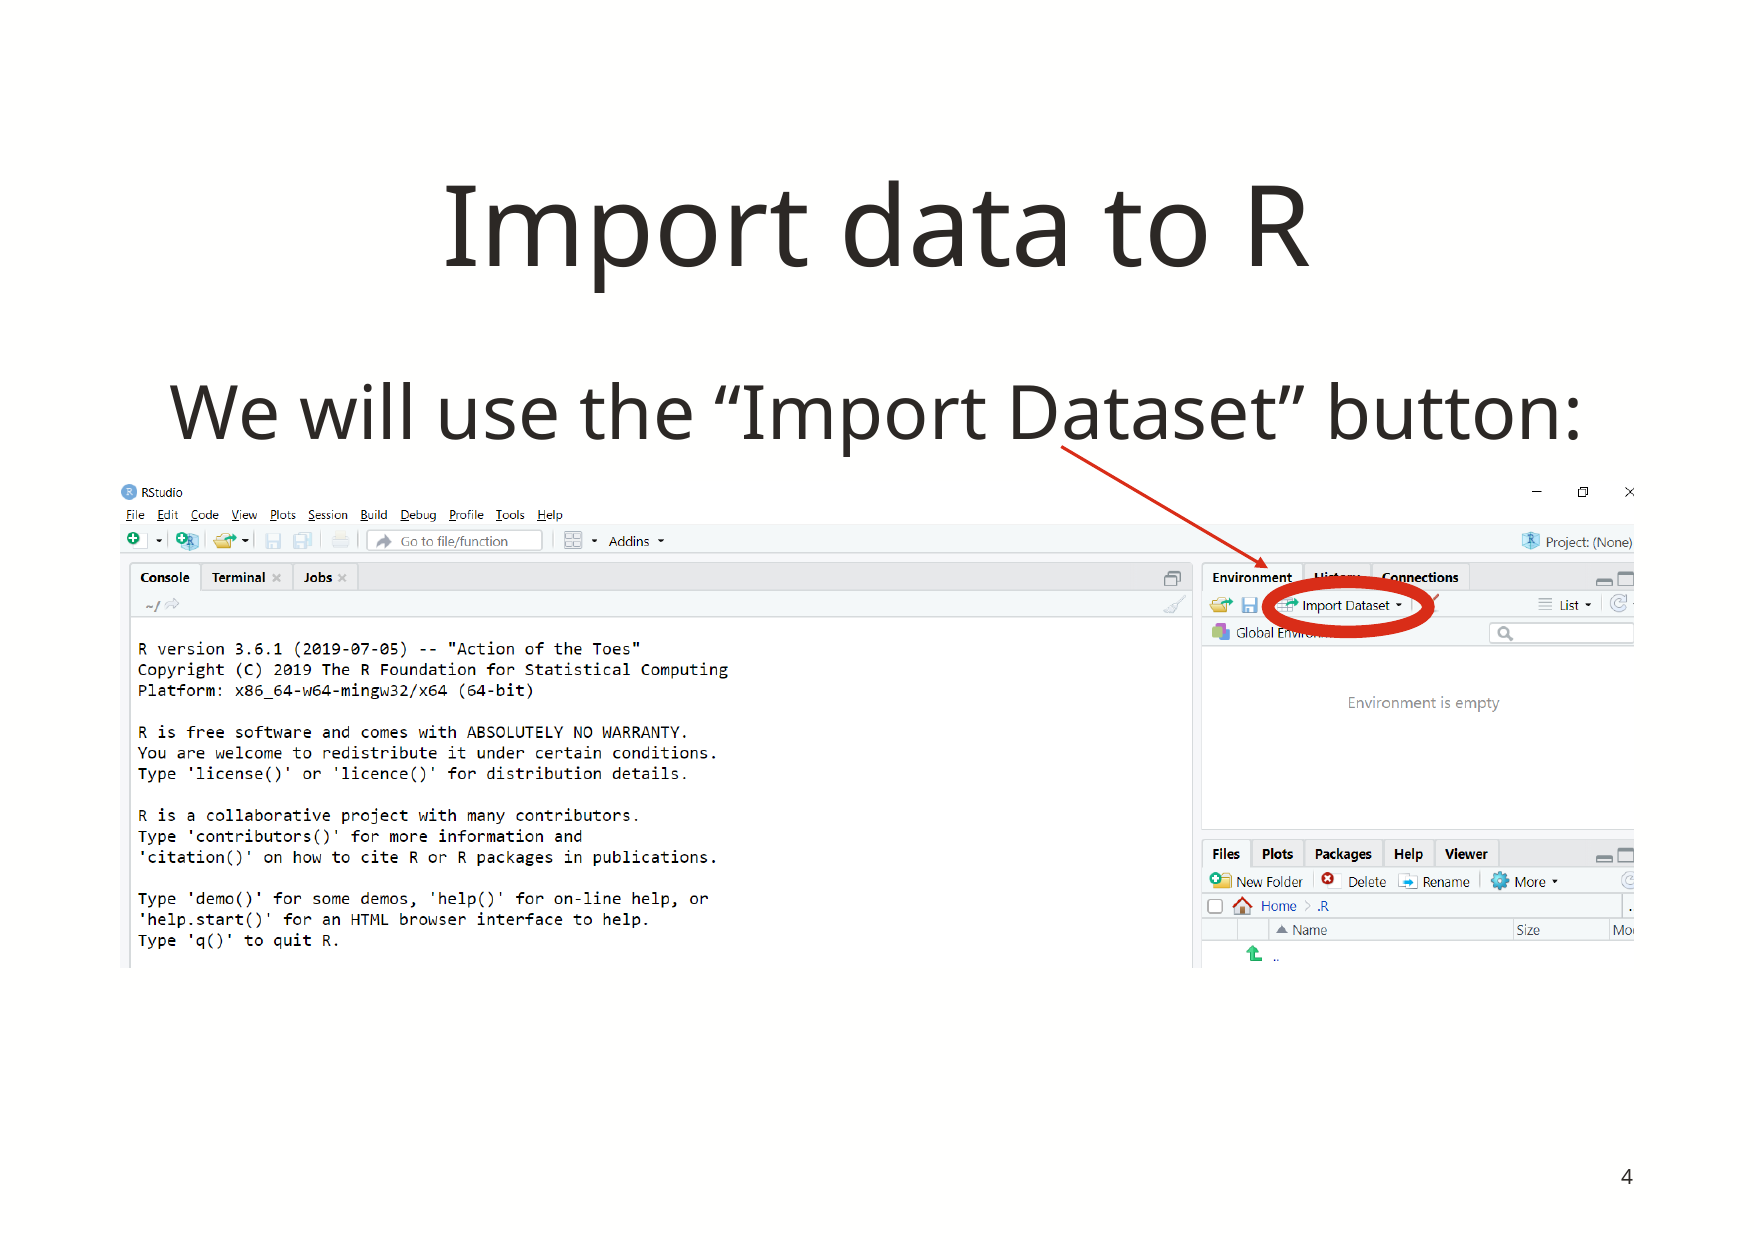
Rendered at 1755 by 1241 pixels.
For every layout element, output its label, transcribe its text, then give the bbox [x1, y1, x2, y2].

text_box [1062, 447, 1268, 569]
list We will use the “Import Dataset” button: [38, 335, 1716, 1152]
picture [120, 481, 1634, 968]
slide_number 4 [1526, 1151, 1645, 1211]
title Import data to R [109, 182, 1645, 301]
